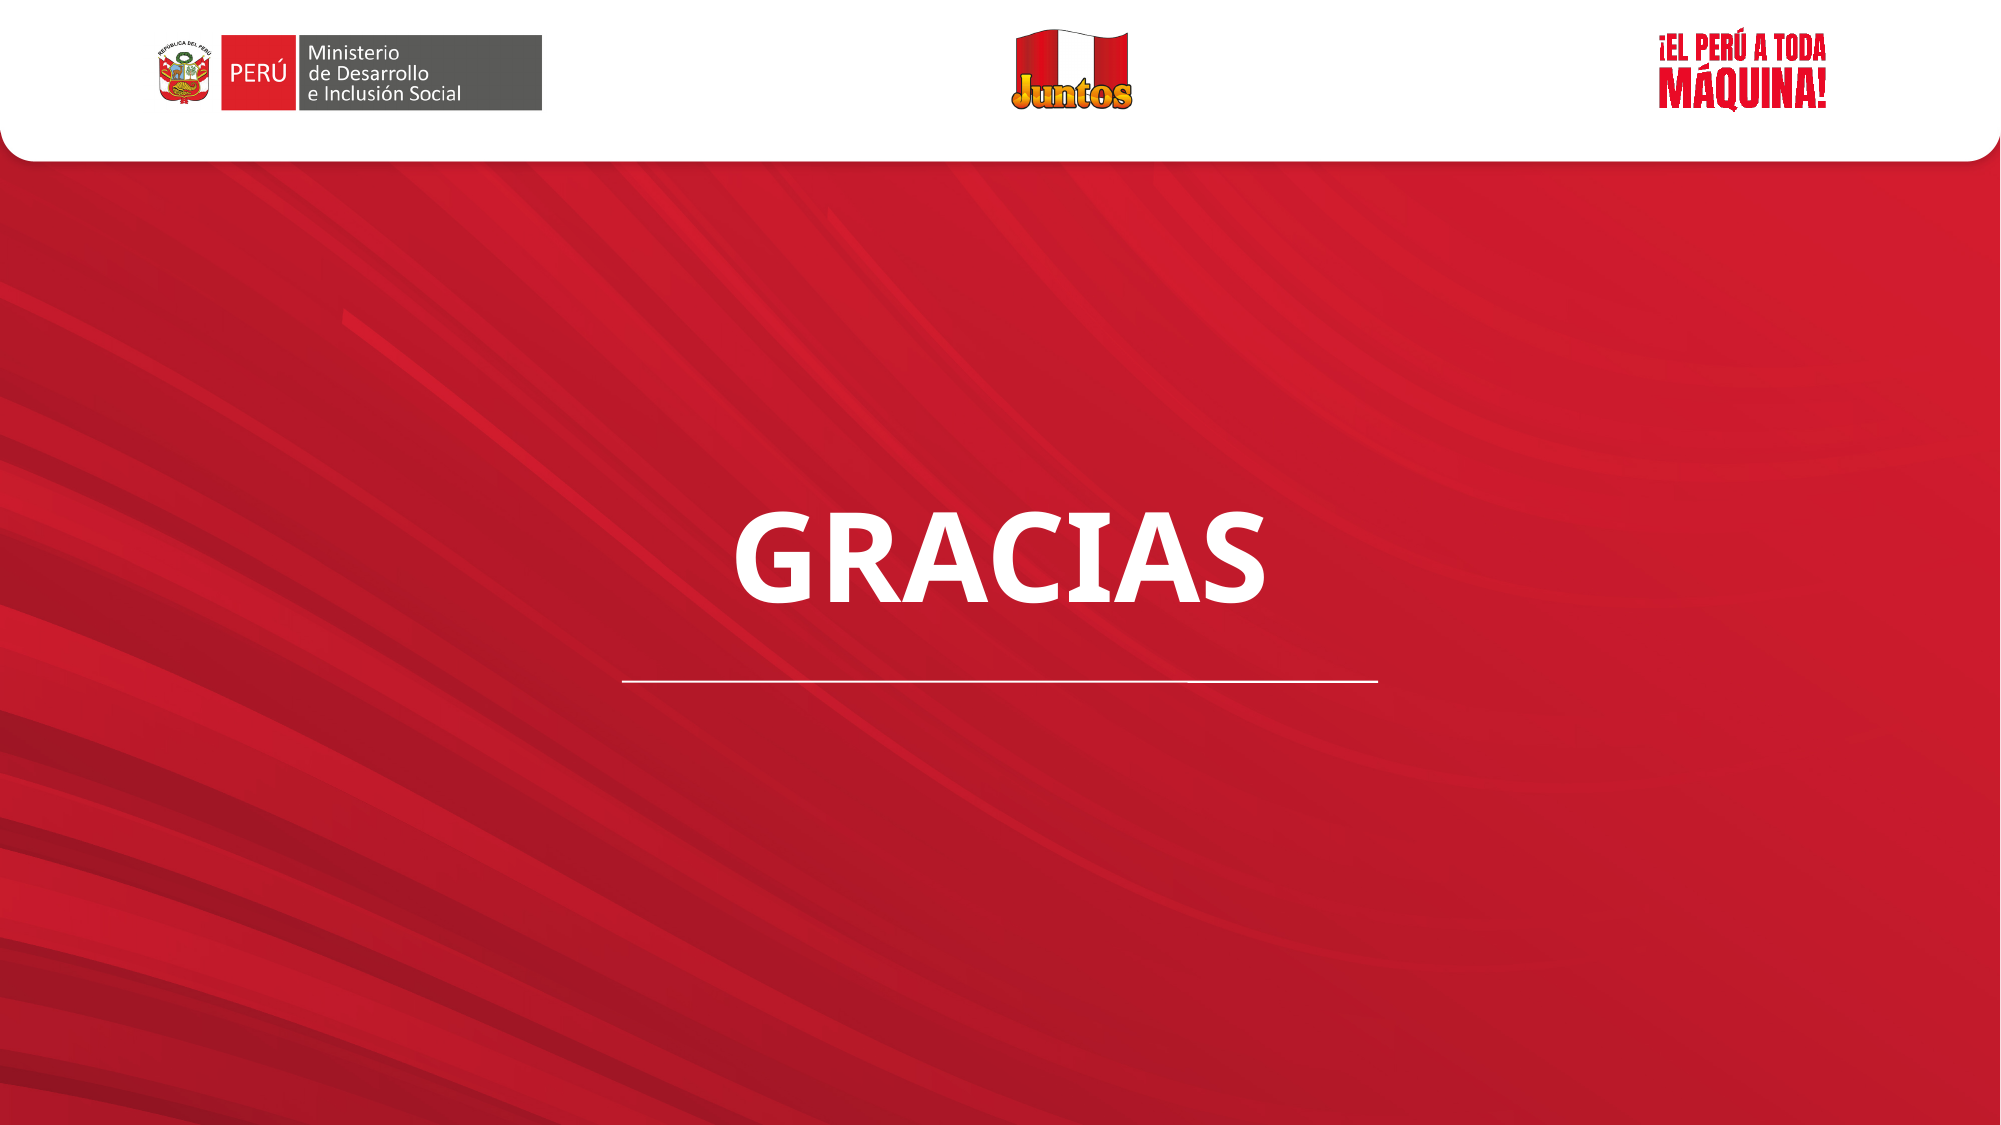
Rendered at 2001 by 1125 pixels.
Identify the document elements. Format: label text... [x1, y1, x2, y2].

text_box [143, 32, 547, 113]
picture [0, 0, 2001, 1125]
title GRACIAS [249, 469, 1750, 656]
text_box [999, 23, 1141, 119]
